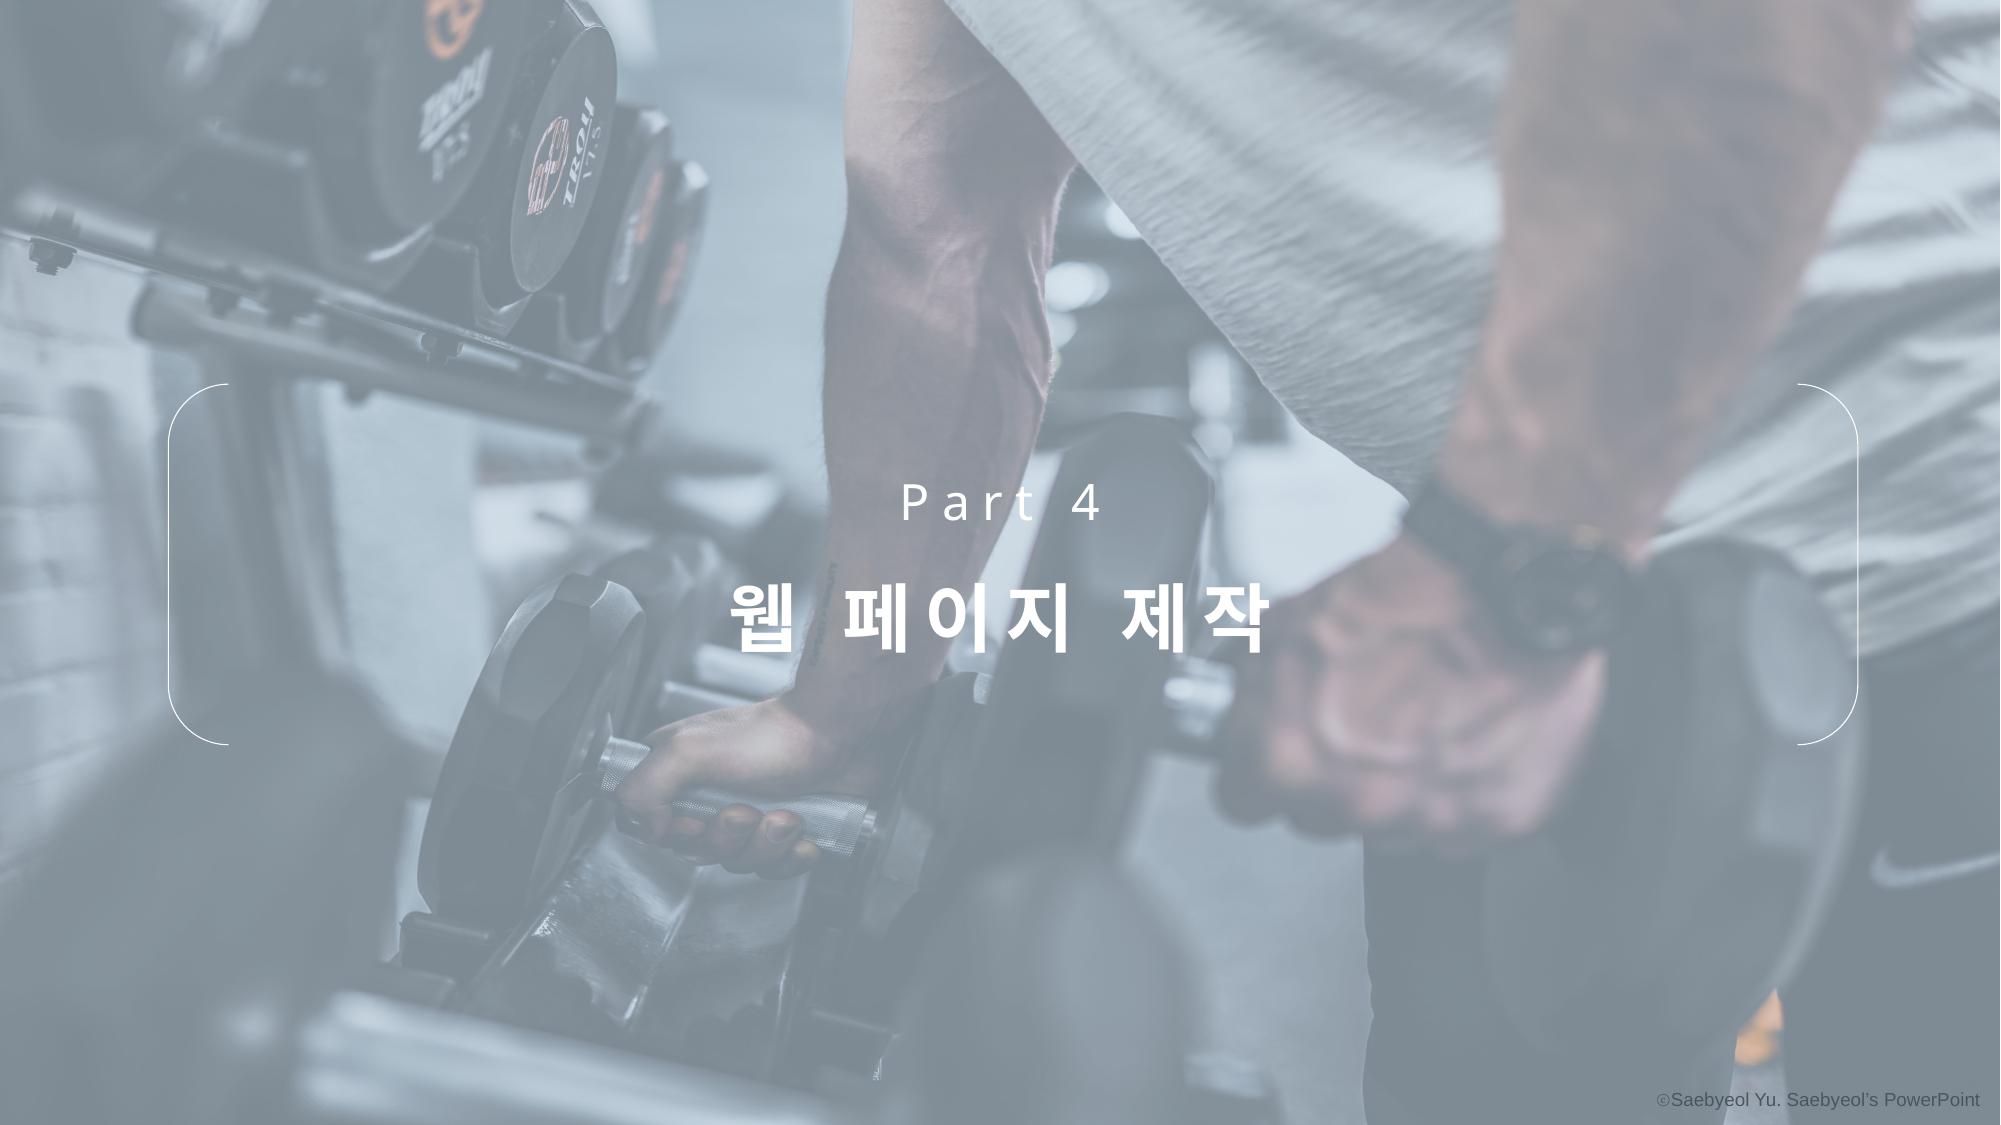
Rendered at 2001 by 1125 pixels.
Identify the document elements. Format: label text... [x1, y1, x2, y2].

text_box Part 4 [884, 463, 1116, 538]
text_box [167, 383, 1859, 746]
text_box [0, 0, 2000, 1125]
text_box 웹 페이지 제작 [713, 563, 1287, 669]
